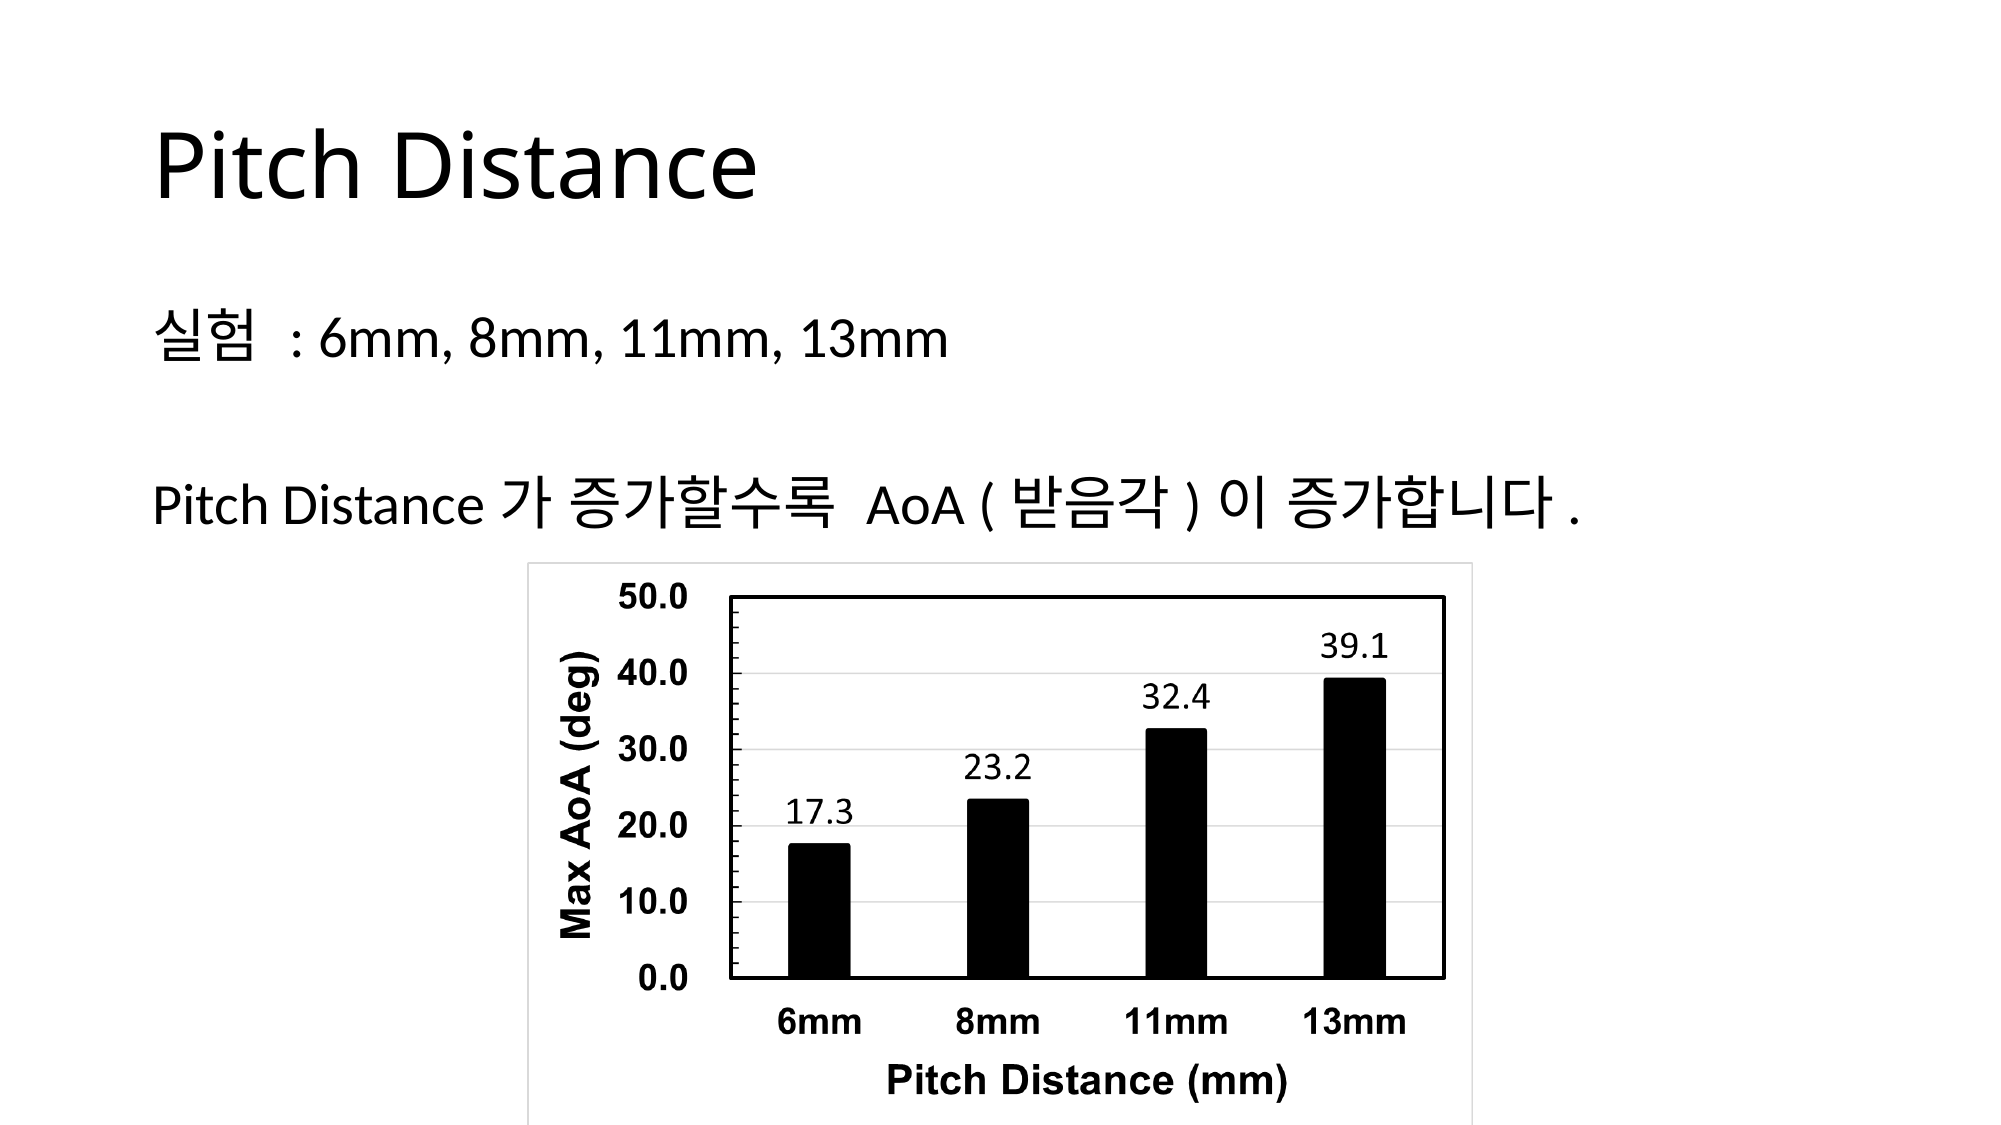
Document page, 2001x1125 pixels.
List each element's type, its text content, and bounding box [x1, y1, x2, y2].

list 실험 : 6mm, 8mm, 11mm, 13mm Pitch Distance가 증가할수록 AoA (받음각)이 증가합니다. [137, 299, 1863, 1014]
title Pitch Distance [137, 59, 1863, 278]
picture [526, 562, 1473, 1125]
